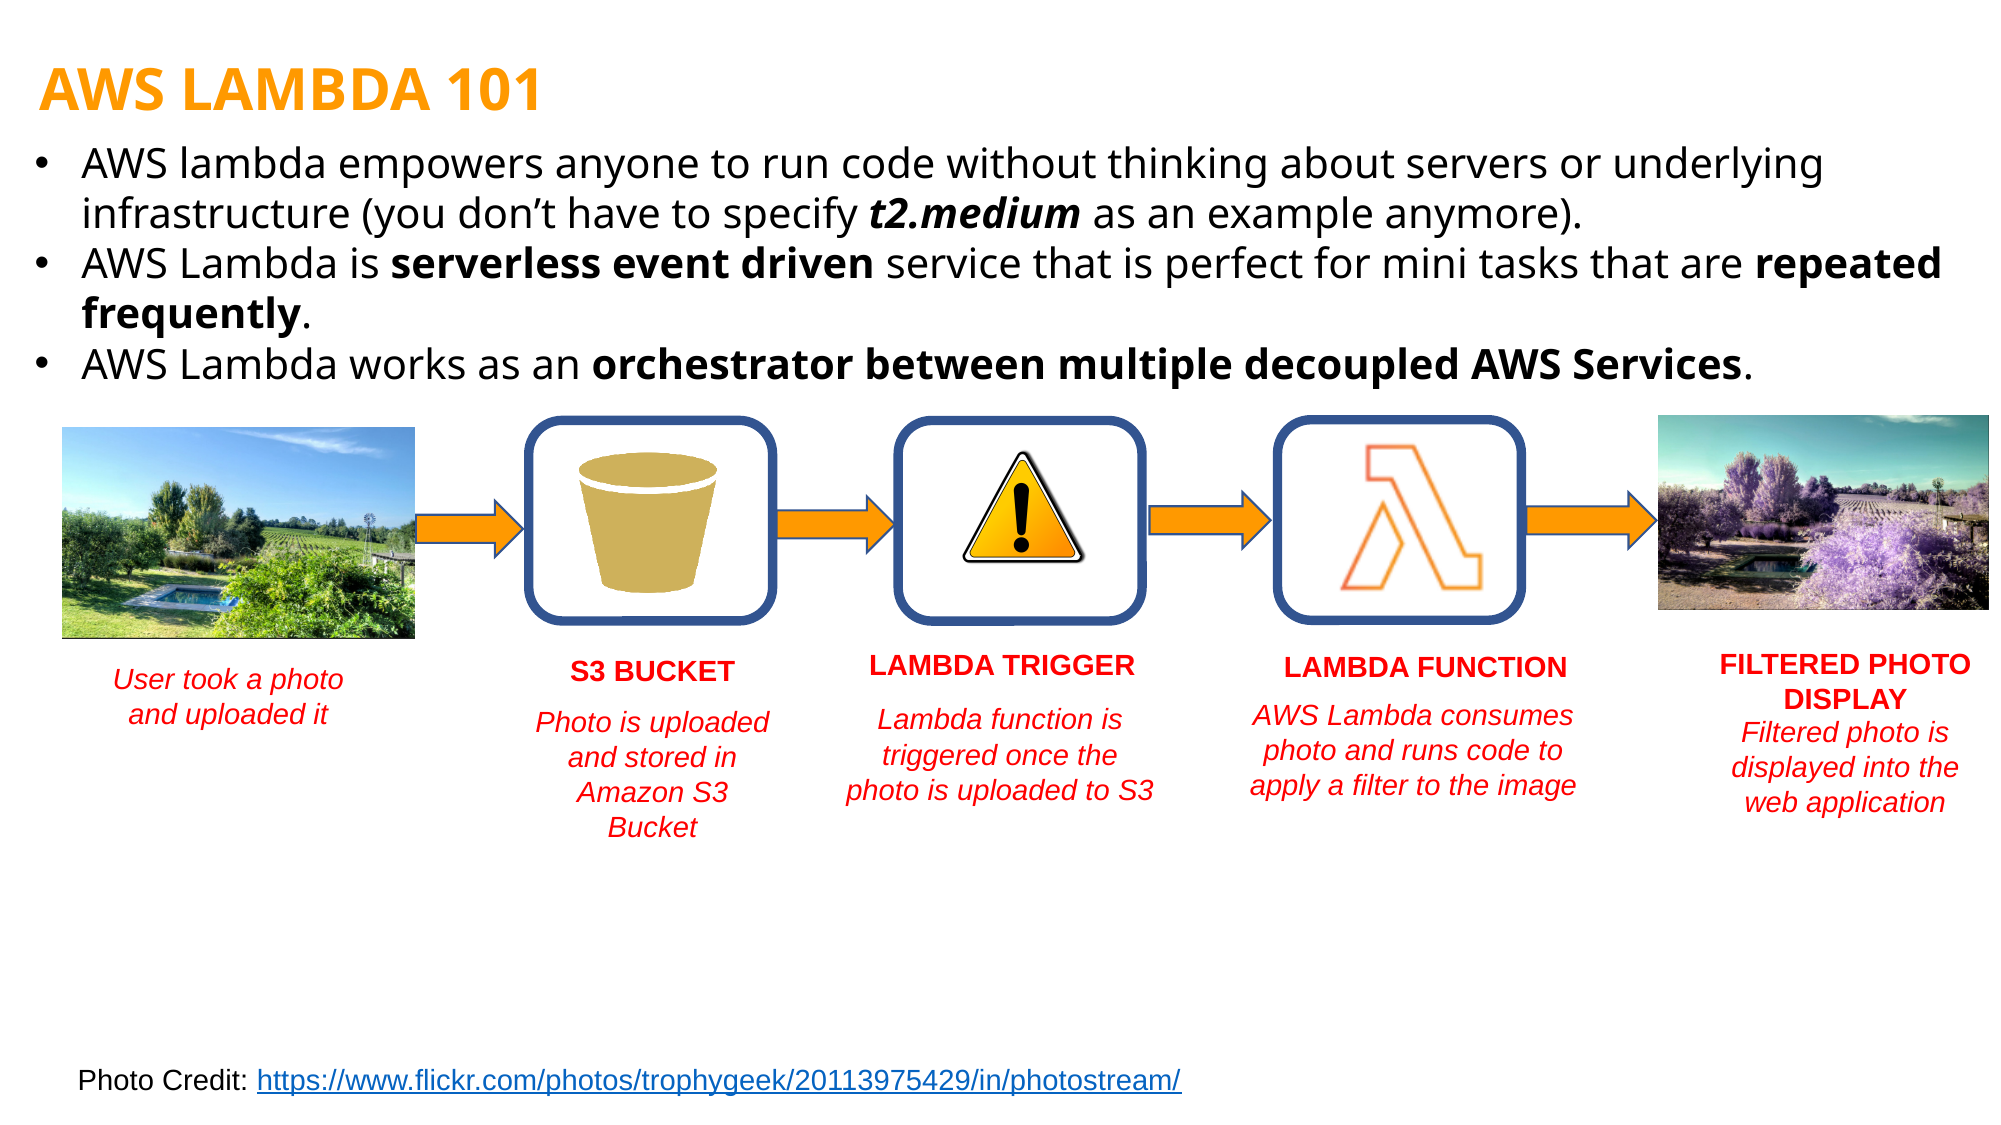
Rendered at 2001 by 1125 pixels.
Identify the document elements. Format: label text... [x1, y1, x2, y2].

picture [564, 439, 731, 606]
text_box LAMBDA FUNCTION [1269, 641, 1583, 692]
text_box [124, 207, 2000, 950]
text_box [1148, 489, 1273, 551]
text_box User took a photo and uploaded it [89, 653, 368, 738]
text_box AWS LAMBDA 101 [24, 44, 1723, 130]
picture [1303, 433, 1502, 610]
text_box [897, 419, 1144, 623]
text_box Lambda function is triggered once the photo is uploaded to S3 [828, 693, 1172, 814]
text_box LAMBDA TRIGGER [854, 638, 1151, 689]
text_box [415, 498, 525, 560]
text_box [775, 493, 897, 556]
text_box AWS lambda empowers anyone to run code without thinking about servers or underlying infrastructure (you don’t have to specify t2.medium as an example anymore). AWS Lambda is serverless event driven service that is perfect for mini tasks that are repeated frequently. AWS Lambda works as an orchestrator between multiple decoupled AWS Services. [19, 129, 1979, 395]
picture [961, 449, 1087, 565]
text_box [527, 419, 774, 622]
text_box Photo is uploaded and stored in Amazon S3 Bucket [513, 696, 792, 851]
text_box [231, 258, 1632, 755]
text_box [1525, 489, 1657, 551]
picture [62, 427, 415, 639]
text_box FILTERED PHOTO DISPLAY [1690, 637, 2000, 723]
text_box AWS Lambda consumes photo and runs code to apply a filter to the image [1214, 689, 1613, 809]
text_box Filtered photo is displayed into the web application [1706, 723, 1985, 826]
picture [1657, 415, 1989, 610]
text_box S3 BUCKET [361, 644, 944, 695]
text_box Photo Credit: https://www.flickr.com/photos/trophygeek/20113975429/in/photostream/ [62, 1053, 1319, 1125]
text_box [1276, 418, 1523, 622]
